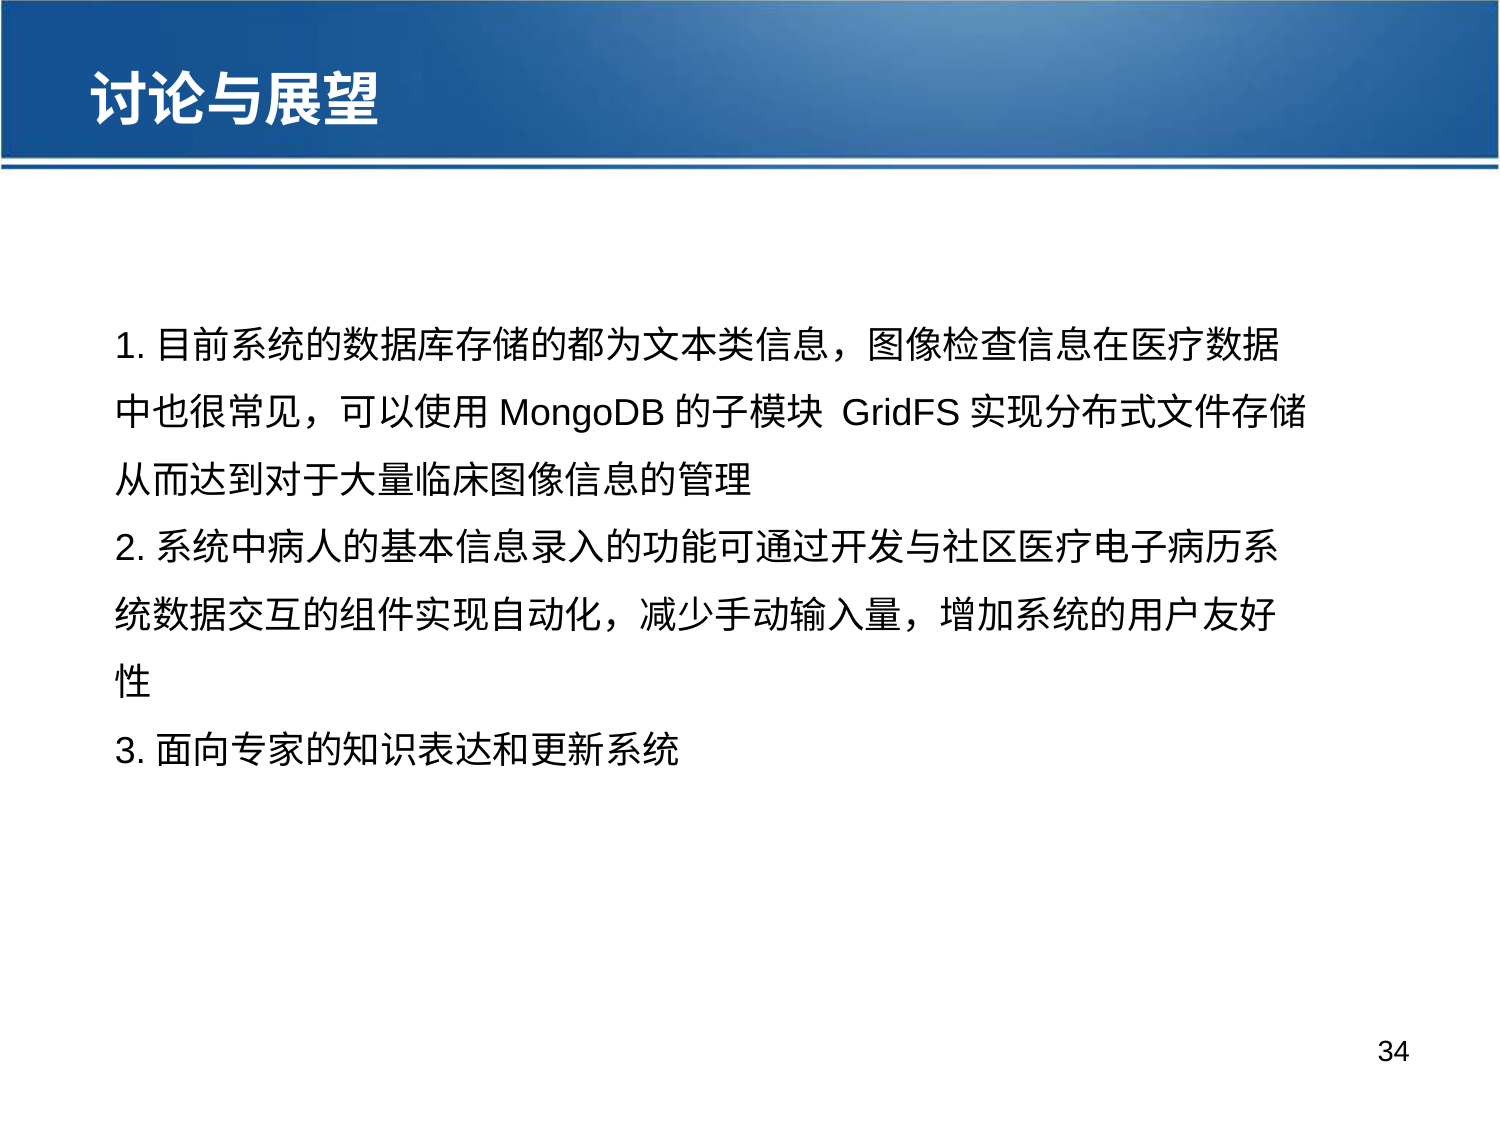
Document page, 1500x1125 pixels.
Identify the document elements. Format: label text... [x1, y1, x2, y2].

picture [0, 0, 1500, 1125]
slide_number 34 [1074, 1024, 1426, 1103]
text_box 1.目前系统的数据库存储的都为文本类信息，图像检查信息在医疗数据中也很常见，可以使用MongoDB的子模块 GridFS实现分布式文件存储从而达到对于大量临床图像信息的管理 2.系统中病人的基本信息录入的功能可通过开发与社区医疗电子病历系统数据交互的组件实现自动化，减少手动输入量，增加系统的用户友好性 3.面向专家的知识表达和更新系统 [100, 290, 1323, 778]
text_box 讨论与展望 [74, 54, 1425, 151]
